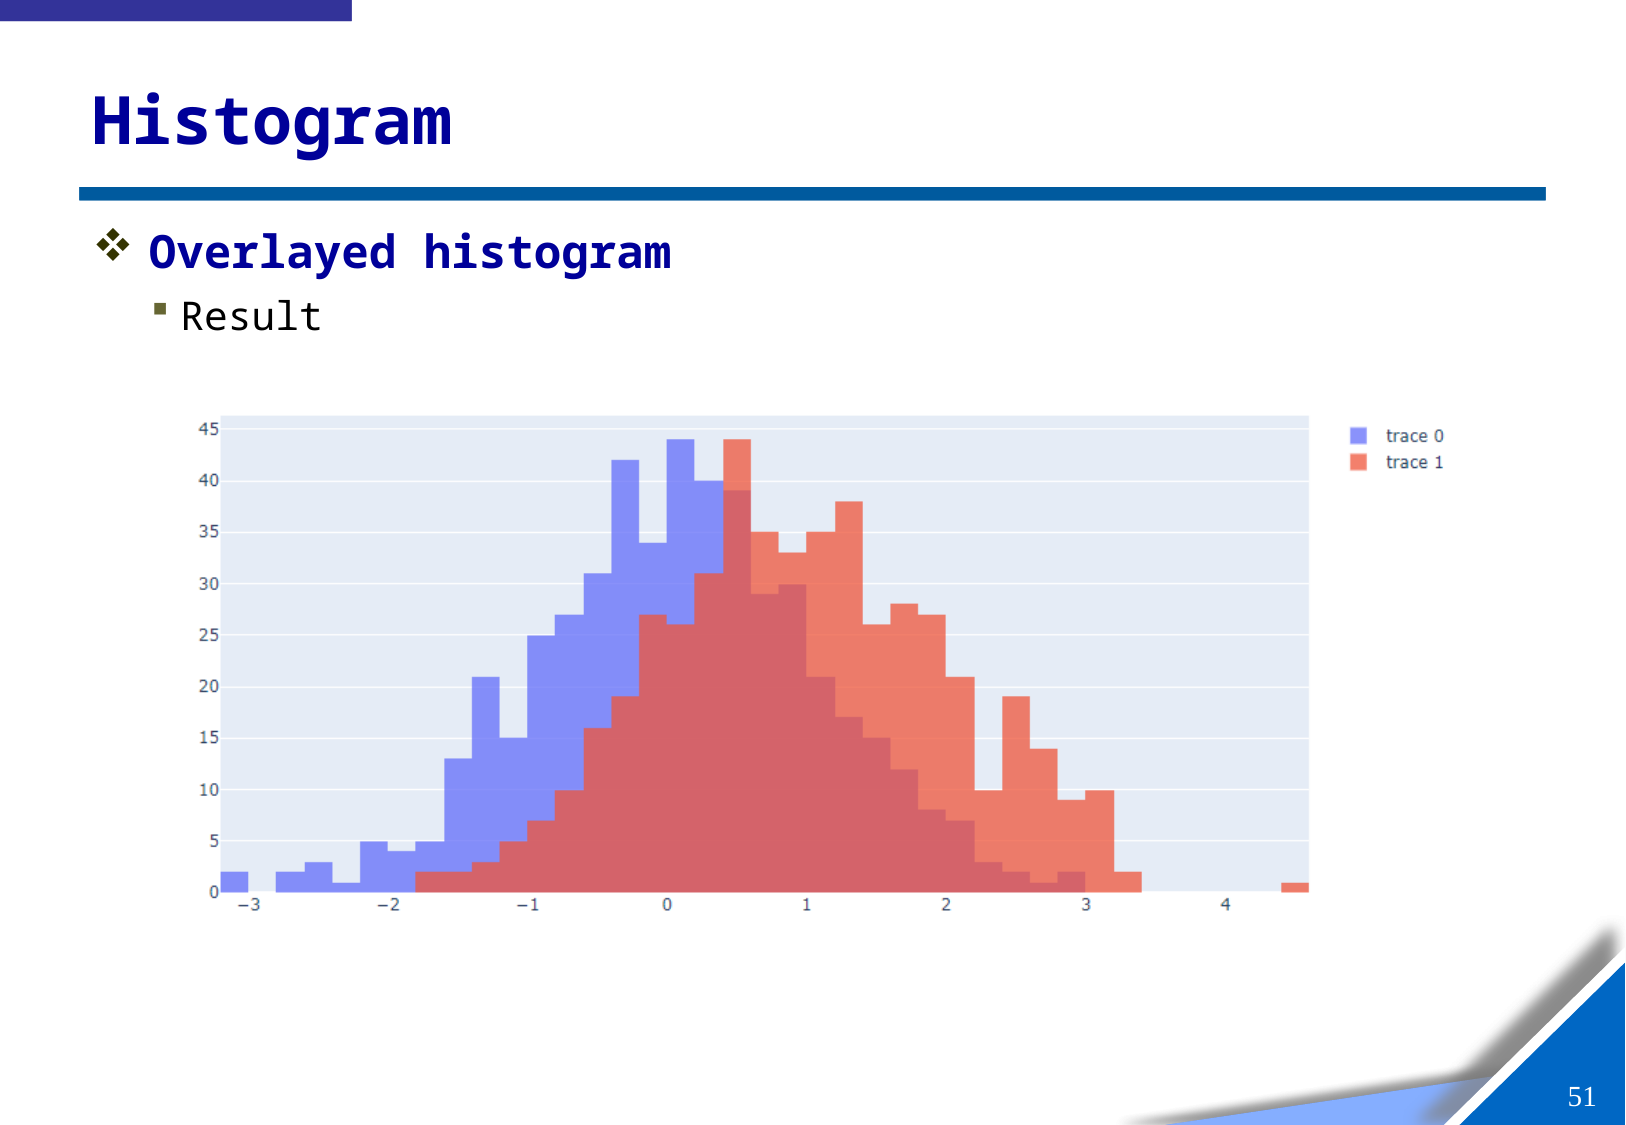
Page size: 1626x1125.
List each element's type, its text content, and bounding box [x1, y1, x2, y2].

picture [160, 362, 1461, 930]
list Overlayed histogram Result [77, 215, 1544, 1077]
slide_number 50 [1567, 1076, 1605, 1113]
title Histogram [77, 59, 1544, 177]
